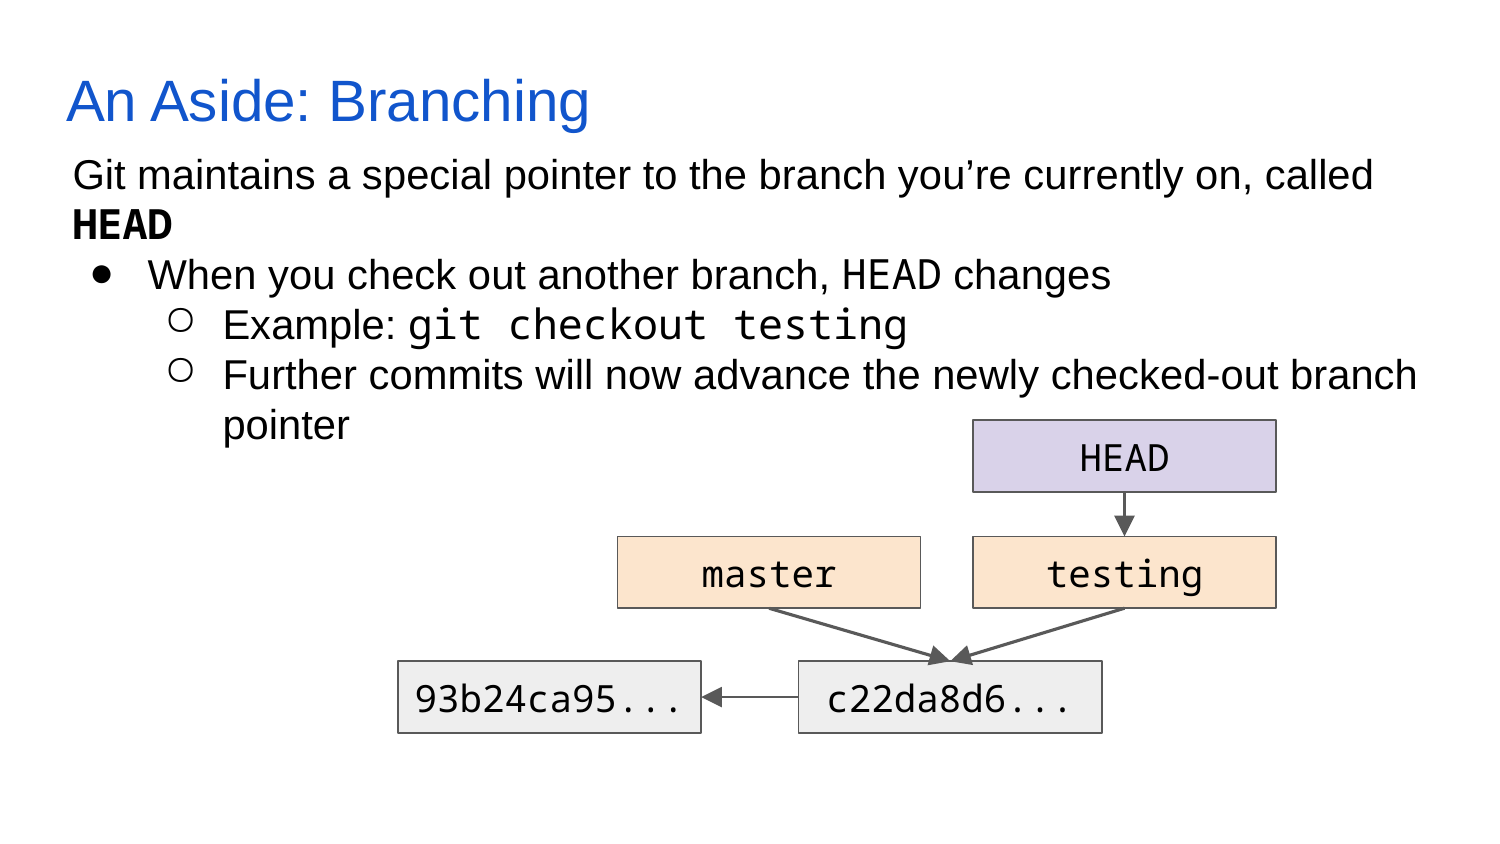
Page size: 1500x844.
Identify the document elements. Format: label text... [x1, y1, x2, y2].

text_box c22da8d6... [798, 670, 1102, 733]
text_box testing [972, 545, 1277, 609]
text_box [768, 608, 947, 662]
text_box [950, 608, 1125, 662]
text_box master [617, 536, 921, 609]
text_box 93b24ca95... [398, 661, 702, 733]
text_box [972, 419, 1277, 537]
text_box Git maintains a special pointer to the branch you’re currently on, called HEAD When you check out another branch, HEAD changes Example: git checkout testing Further commits will now advance the newly checked-out branch pointer [57, 132, 1500, 390]
title An Aside: Branching [51, 48, 1449, 142]
